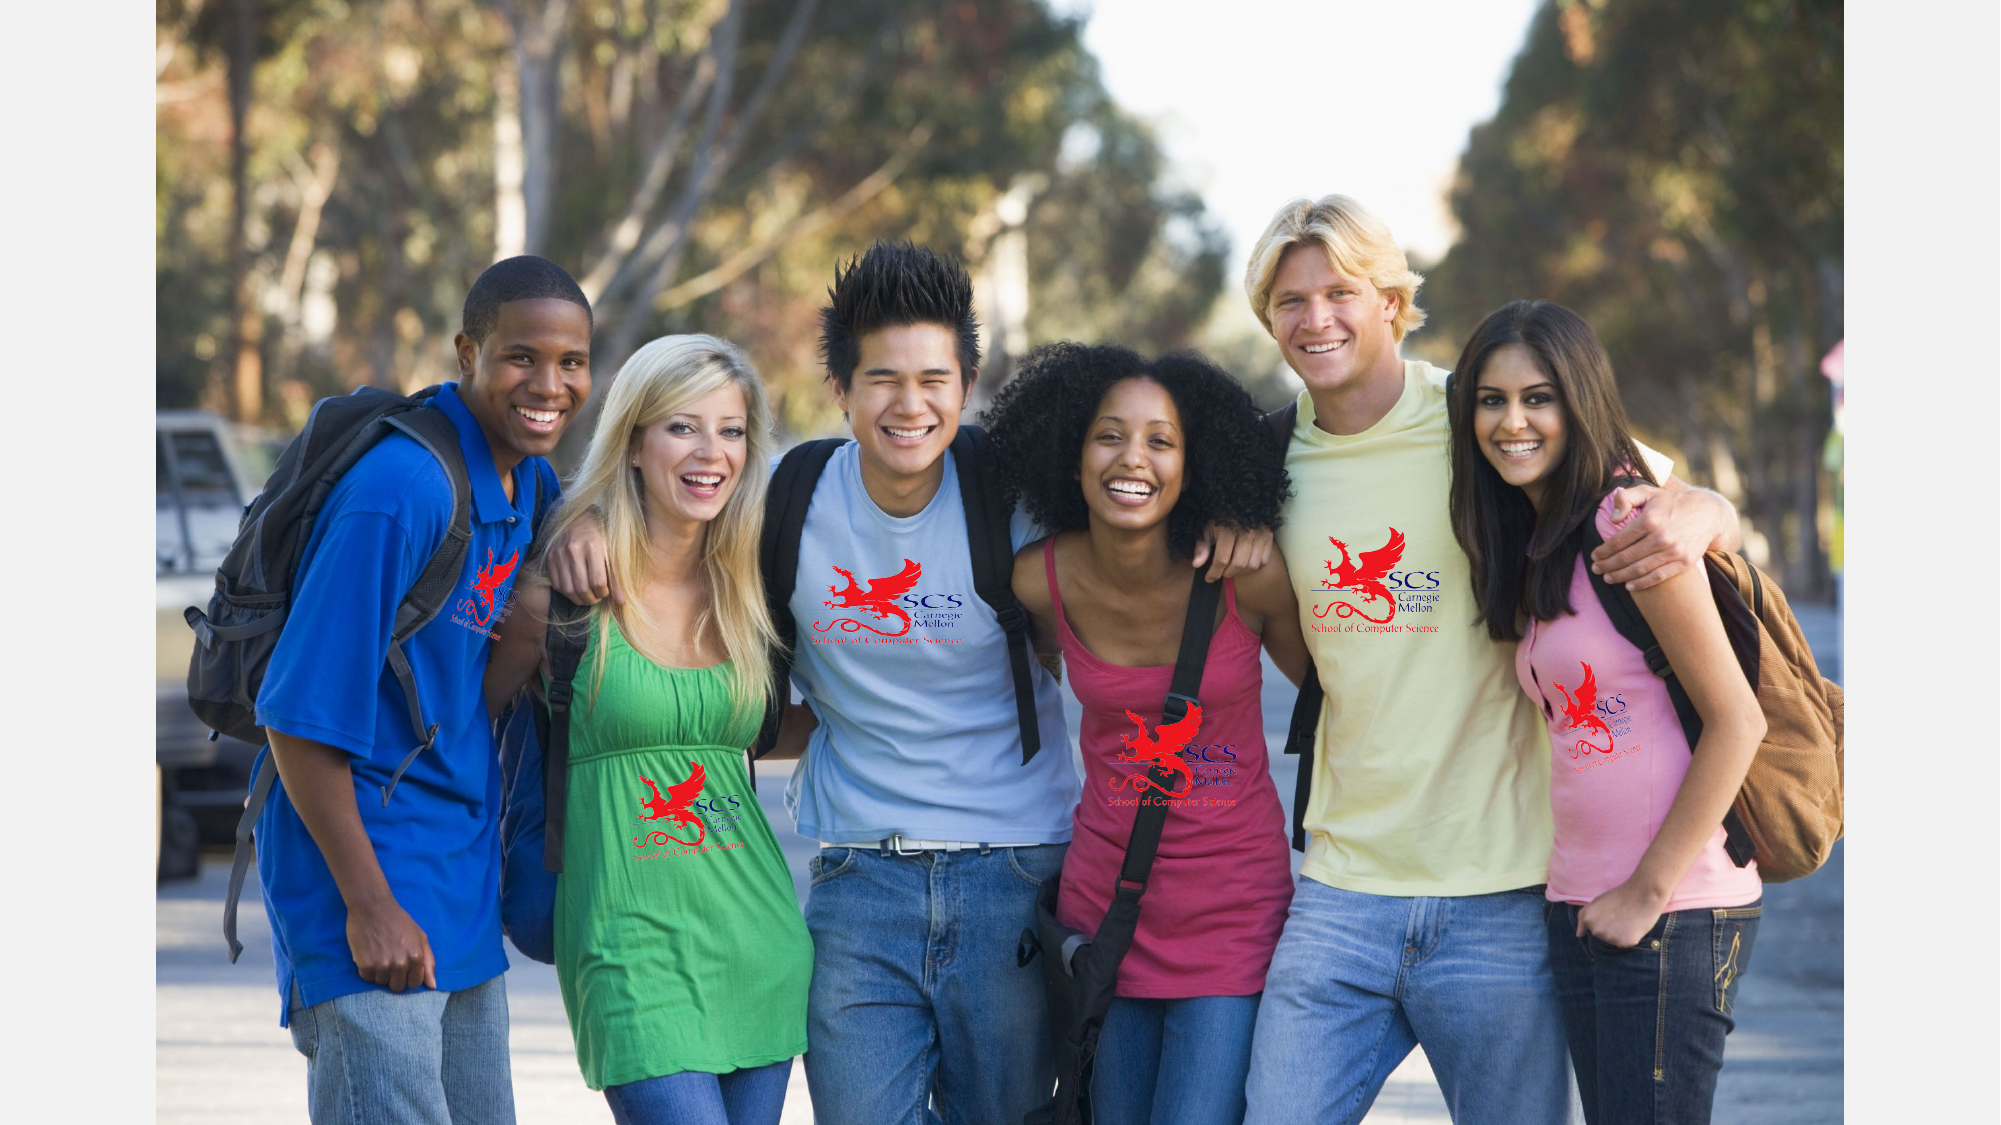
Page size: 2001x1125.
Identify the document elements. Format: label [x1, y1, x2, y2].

picture [156, 0, 1844, 1125]
